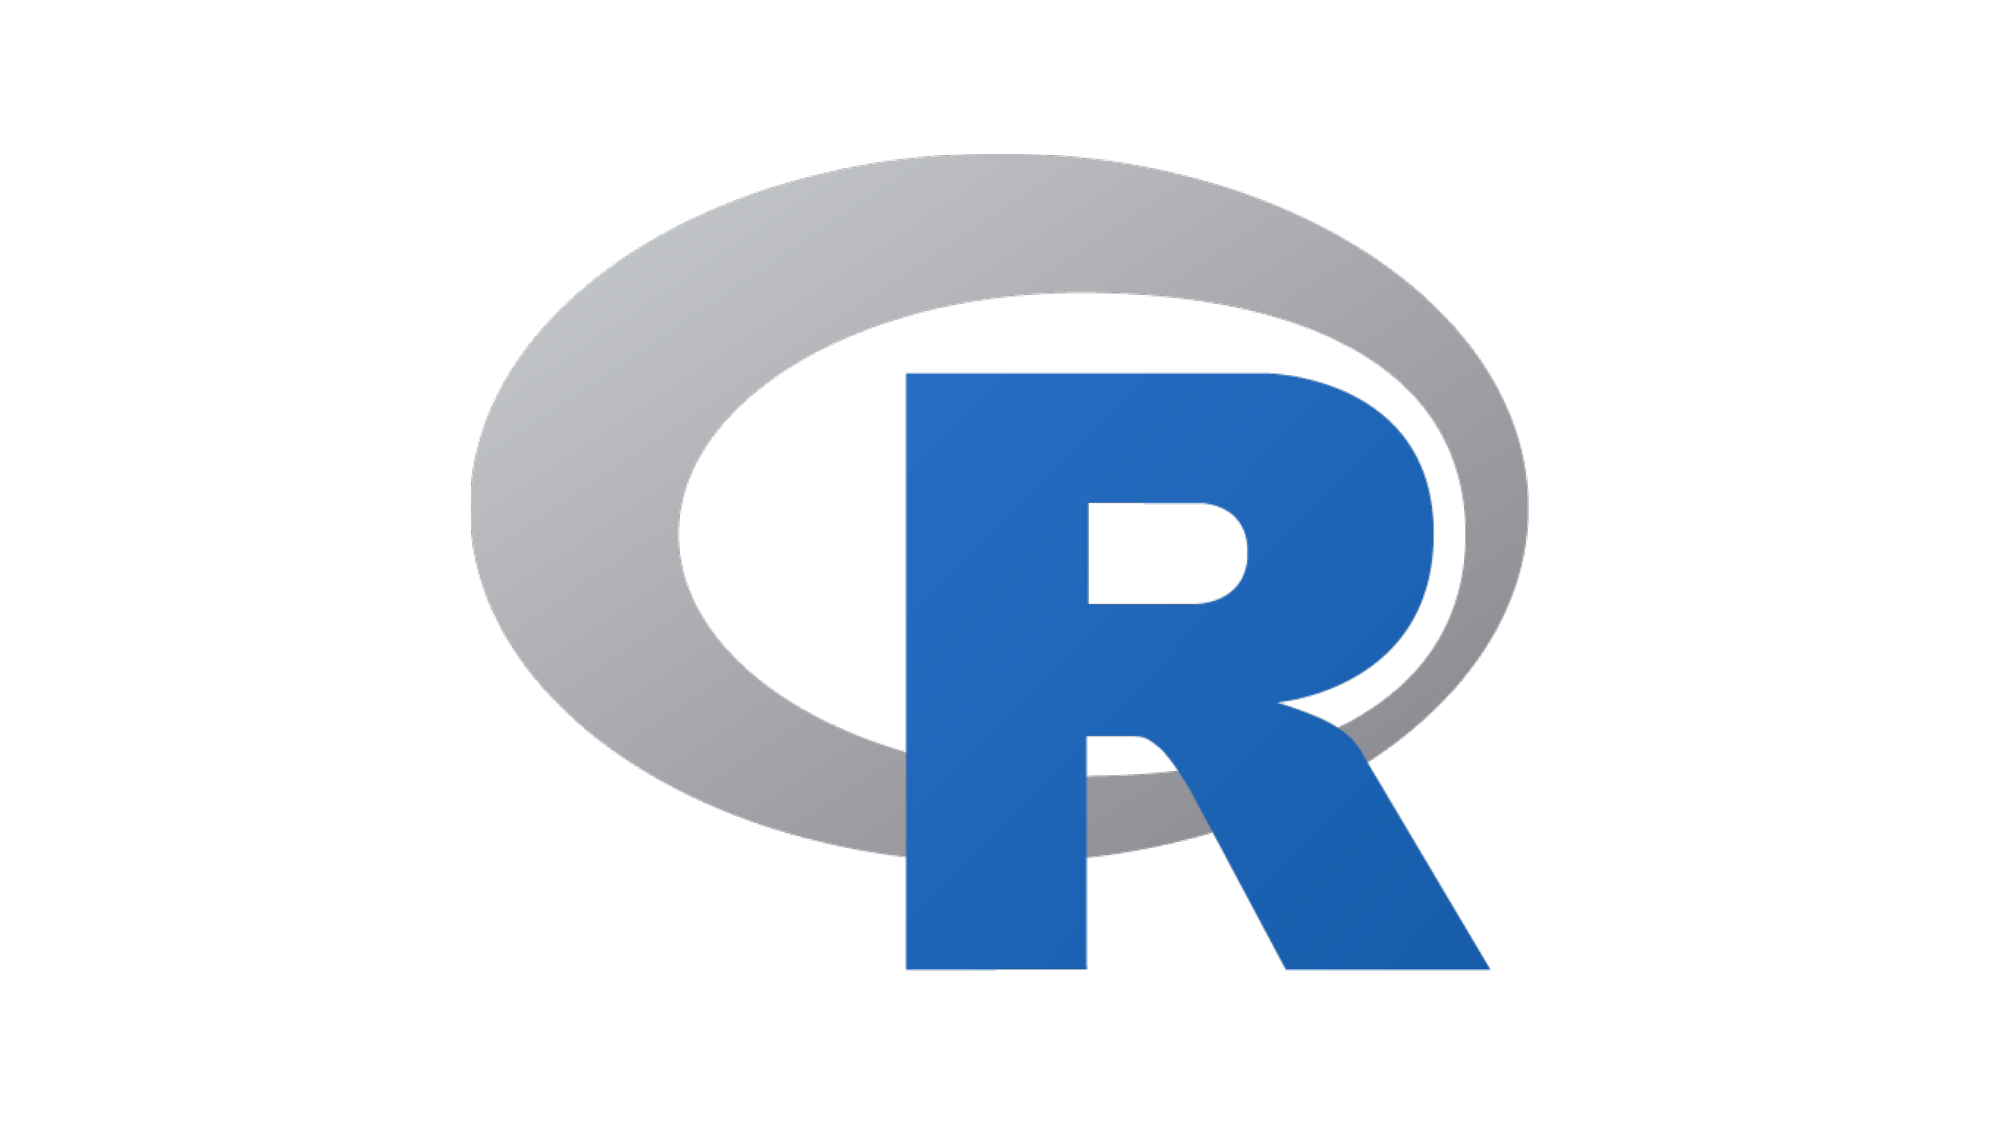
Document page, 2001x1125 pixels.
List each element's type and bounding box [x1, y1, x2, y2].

text_box [470, 154, 1529, 971]
